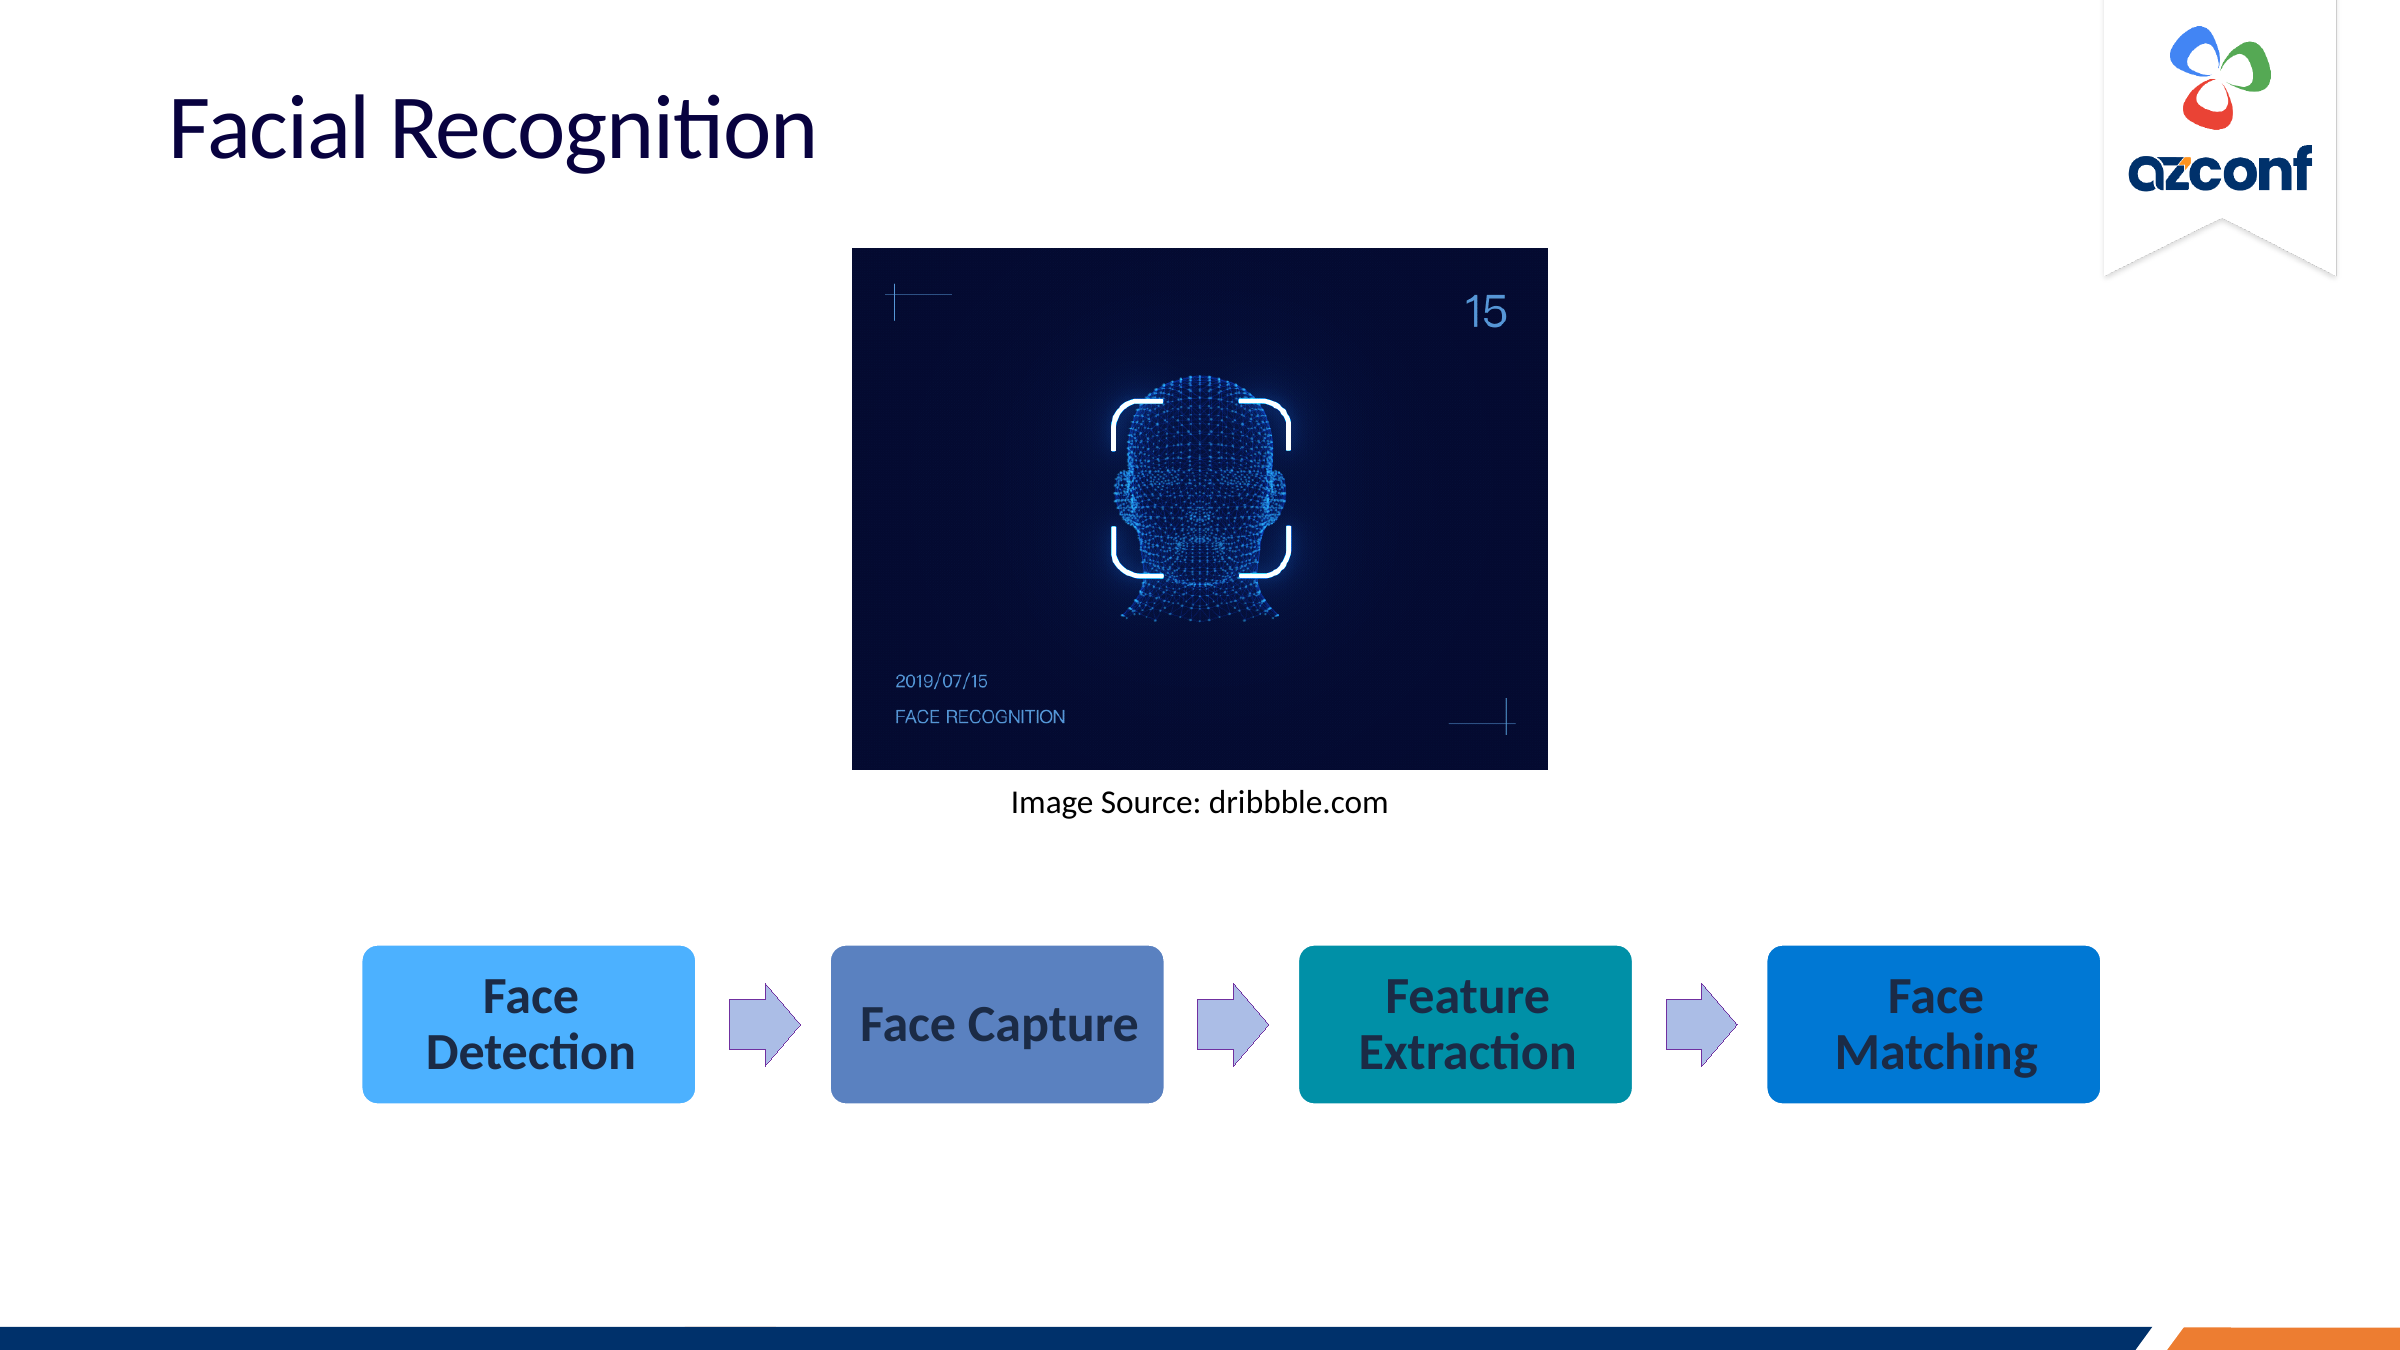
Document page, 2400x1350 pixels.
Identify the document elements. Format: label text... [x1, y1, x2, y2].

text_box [360, 944, 2103, 1105]
picture [2095, 0, 2345, 288]
title Facial Recognition [168, 78, 1224, 179]
picture [852, 247, 1548, 770]
text_box Image Source: dribbble.com [1010, 780, 1390, 821]
